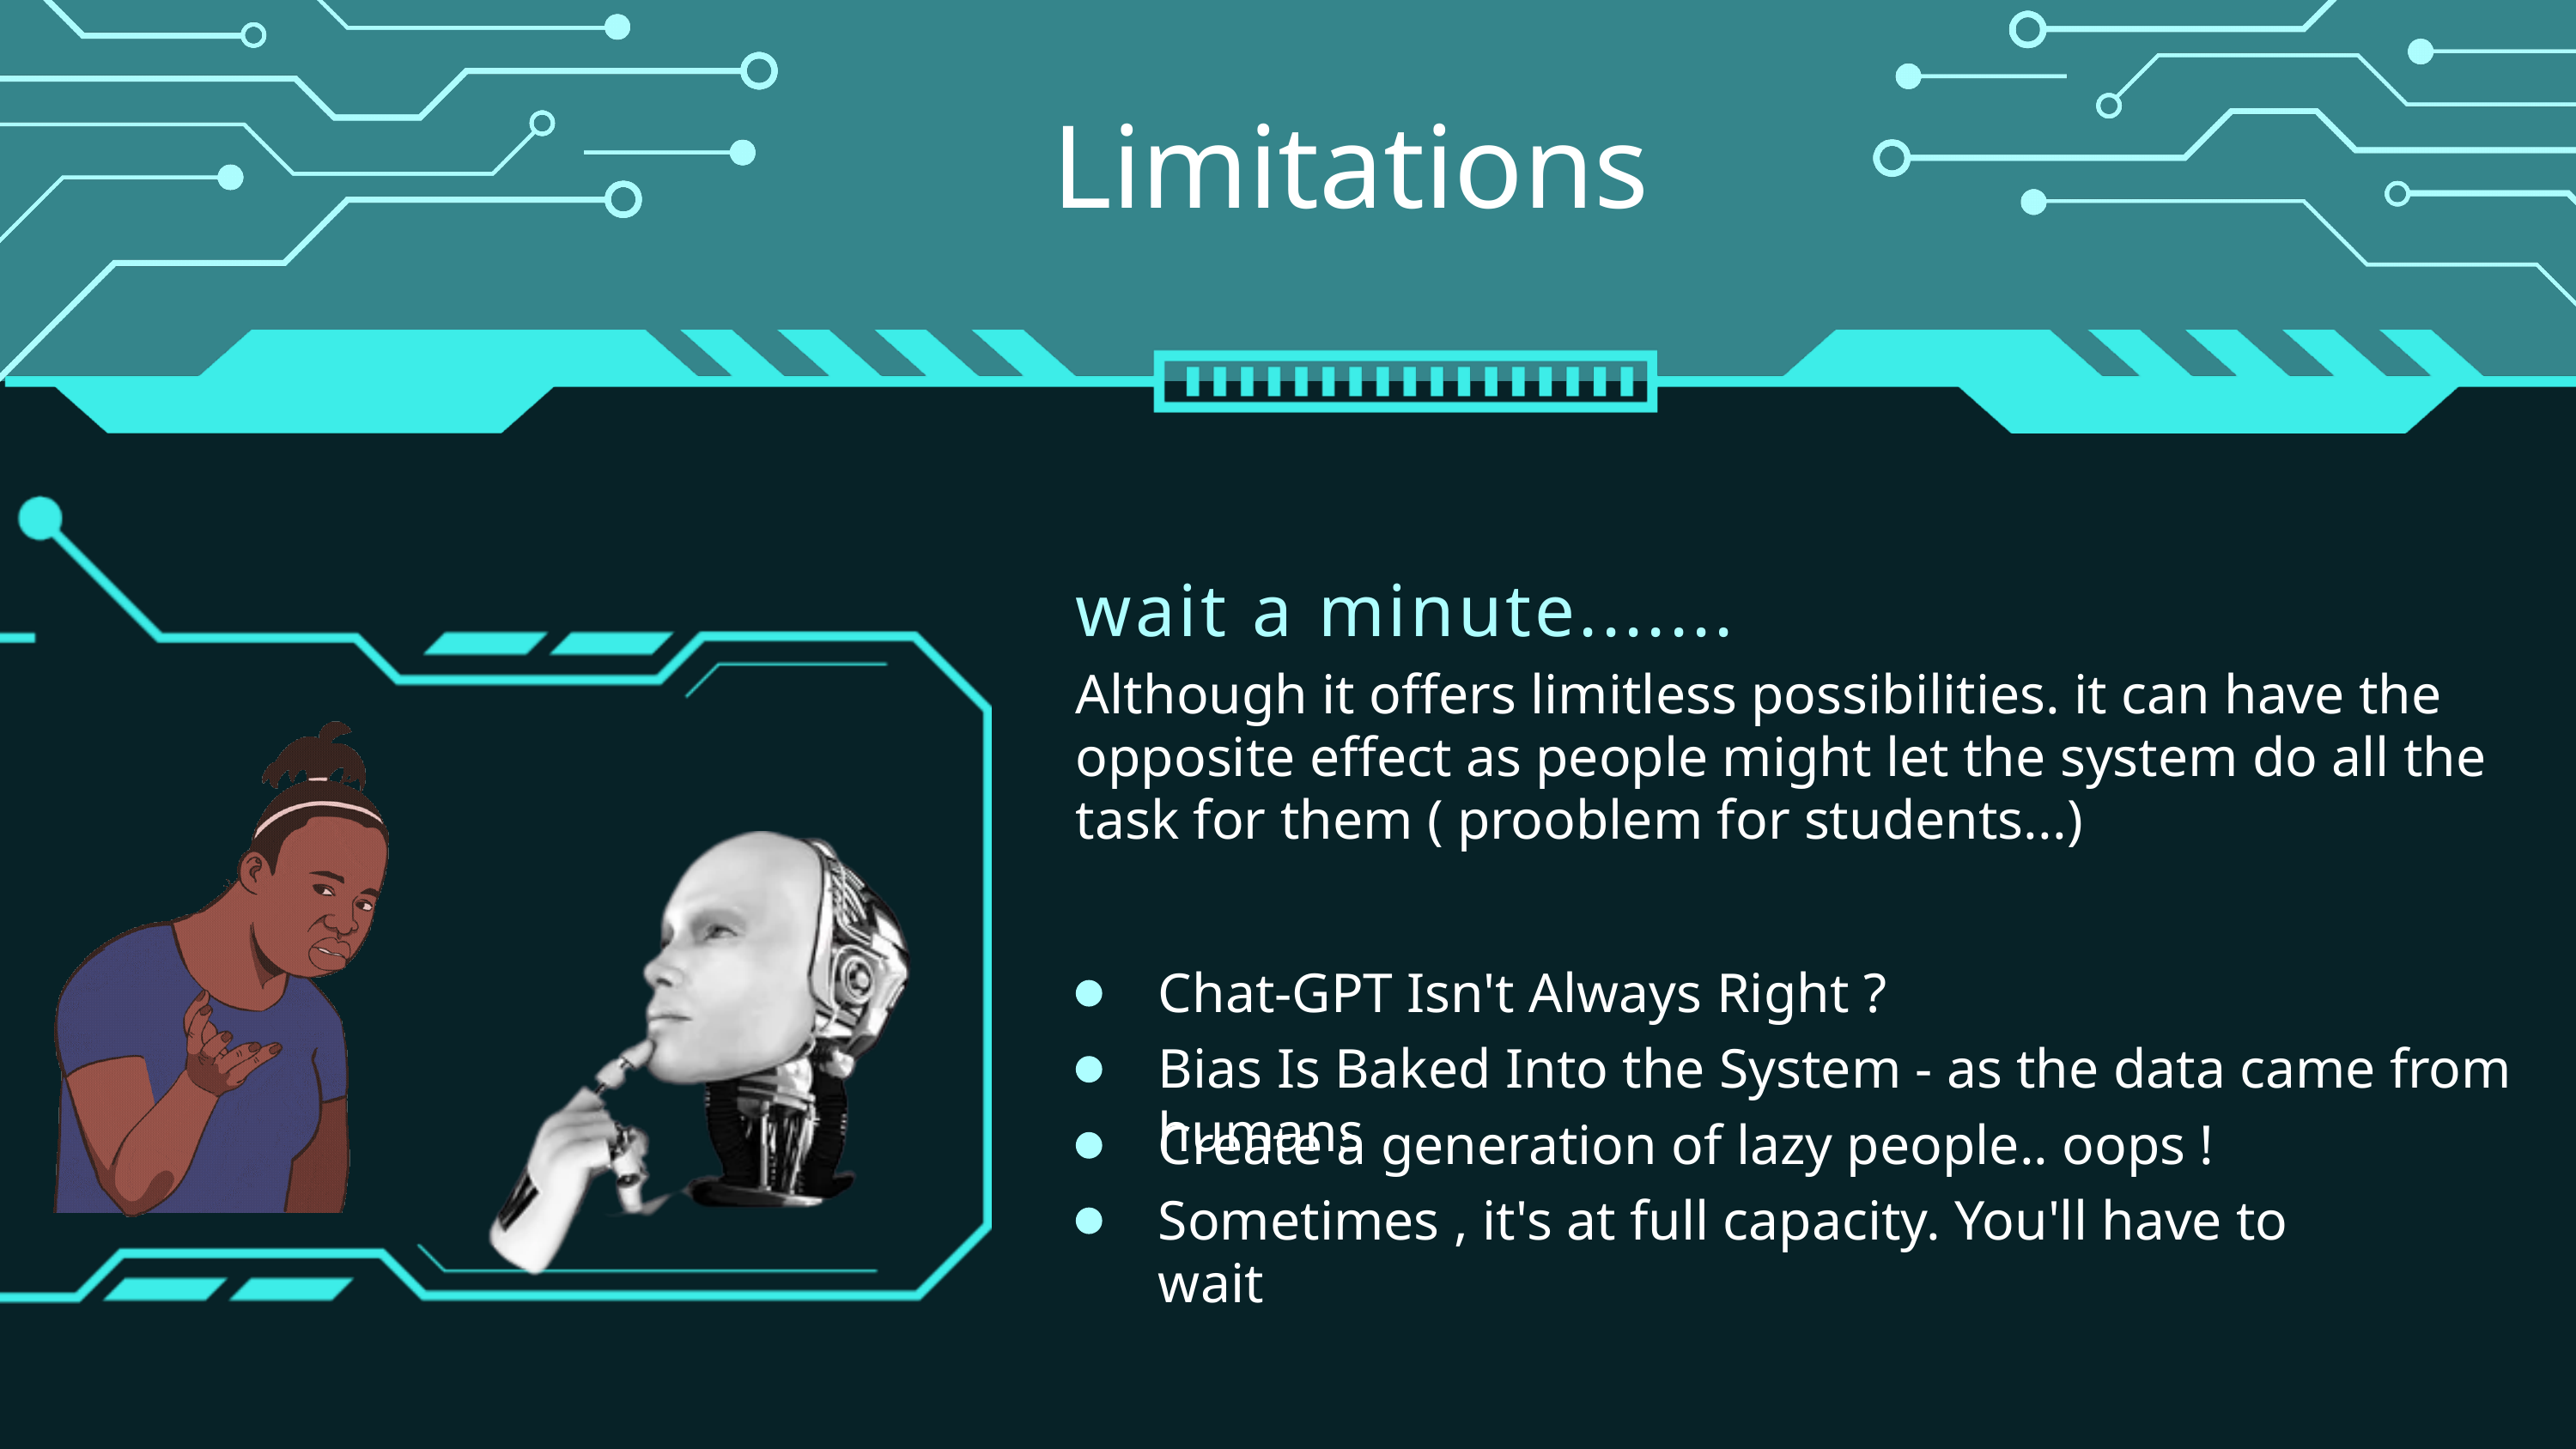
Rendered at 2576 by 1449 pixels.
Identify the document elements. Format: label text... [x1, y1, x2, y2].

text_box Although it offers limitless possibilities. it can have the opposite effect as people might let the system do all the task for them ( prooblem for students...) [1075, 661, 2576, 851]
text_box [1075, 979, 1103, 1007]
picture [0, 494, 992, 1307]
picture [0, 0, 2576, 434]
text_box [1075, 1207, 1103, 1234]
text_box Bias Is Baked Into the System - as the data came from humans [1157, 1036, 2576, 1162]
text_box Chat-GPT Isn't Always Right ? [1157, 960, 2366, 1036]
text_box Sometimes , it's at full capacity. You'll have to wait [1157, 1187, 2366, 1313]
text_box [1075, 1131, 1103, 1159]
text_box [781, 0, 1868, 327]
text_box wait a minute....... [1075, 567, 1941, 652]
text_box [1075, 1055, 1103, 1083]
text_box Create a generation of lazy people.. oops ! [1157, 1112, 2366, 1176]
